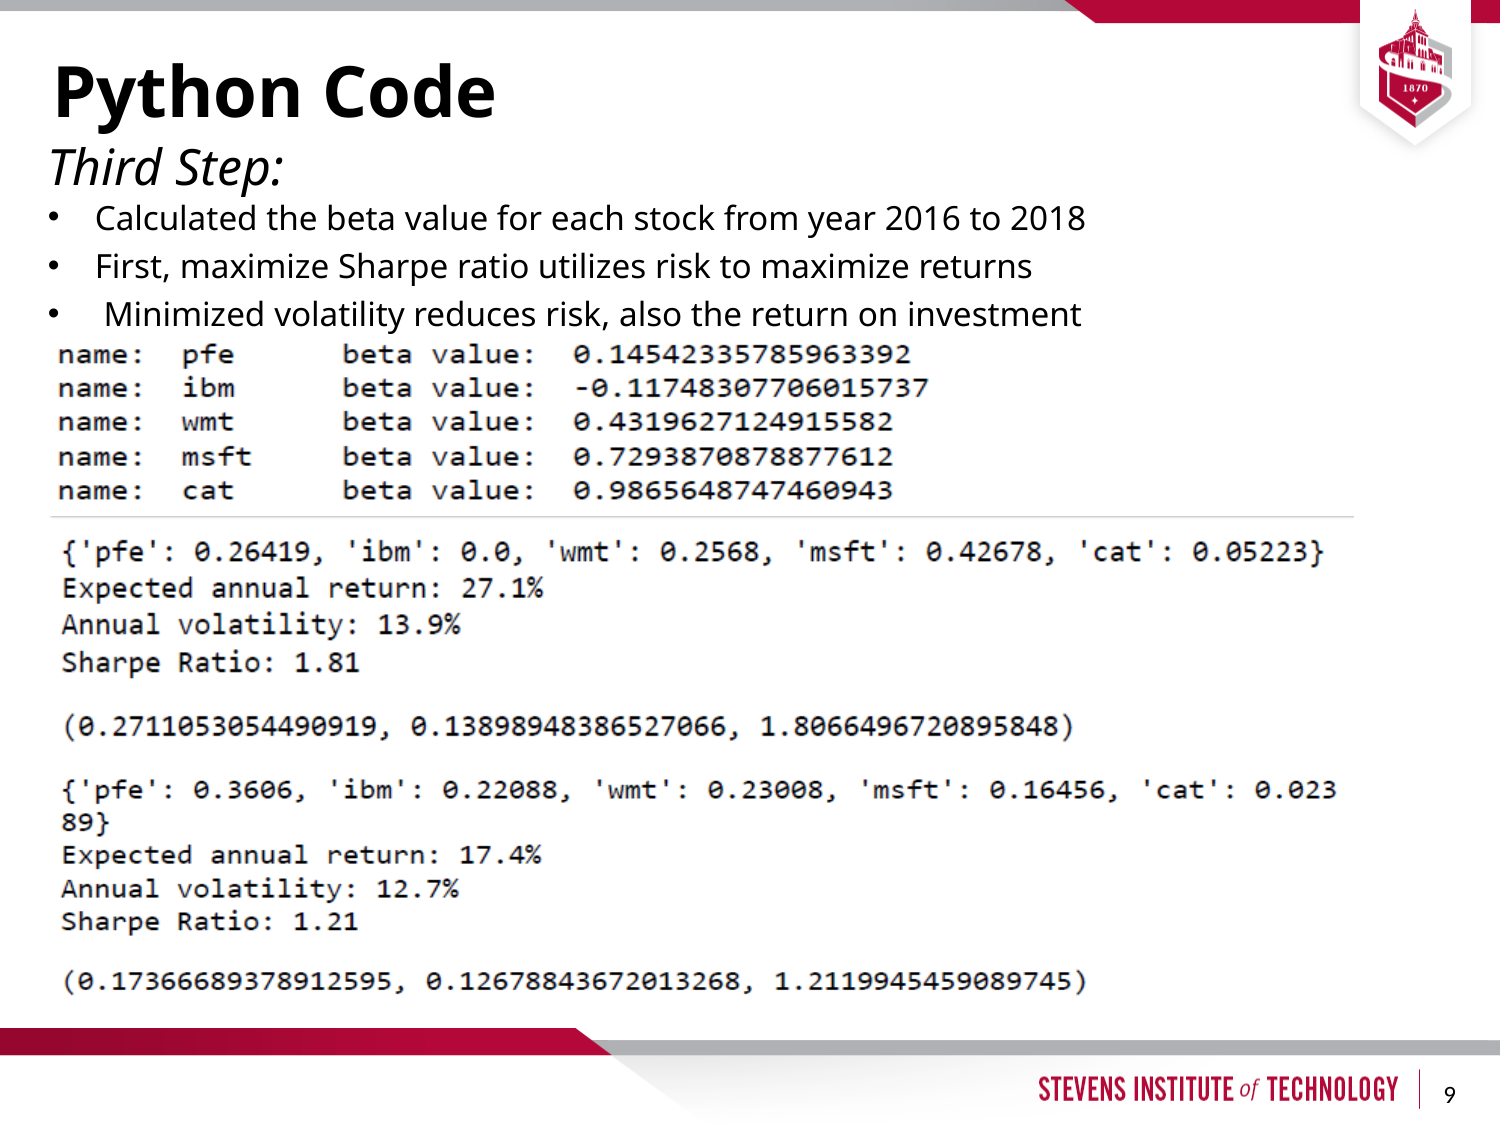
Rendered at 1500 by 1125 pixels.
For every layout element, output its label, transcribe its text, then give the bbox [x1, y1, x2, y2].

slide_number 9 [1428, 1071, 1490, 1108]
list Third Step: [33, 128, 1459, 202]
title Python Code [37, 39, 1337, 128]
picture [0, 1028, 1500, 1125]
picture [46, 340, 1369, 1024]
picture [0, 0, 1500, 160]
list Calculated the beta value for each stock from year 2016 to 2018 First, maximize Sharpe ratio utilizes risk to maximize returns Minimized volatility reduces risk, also the return on investment [33, 202, 1459, 340]
